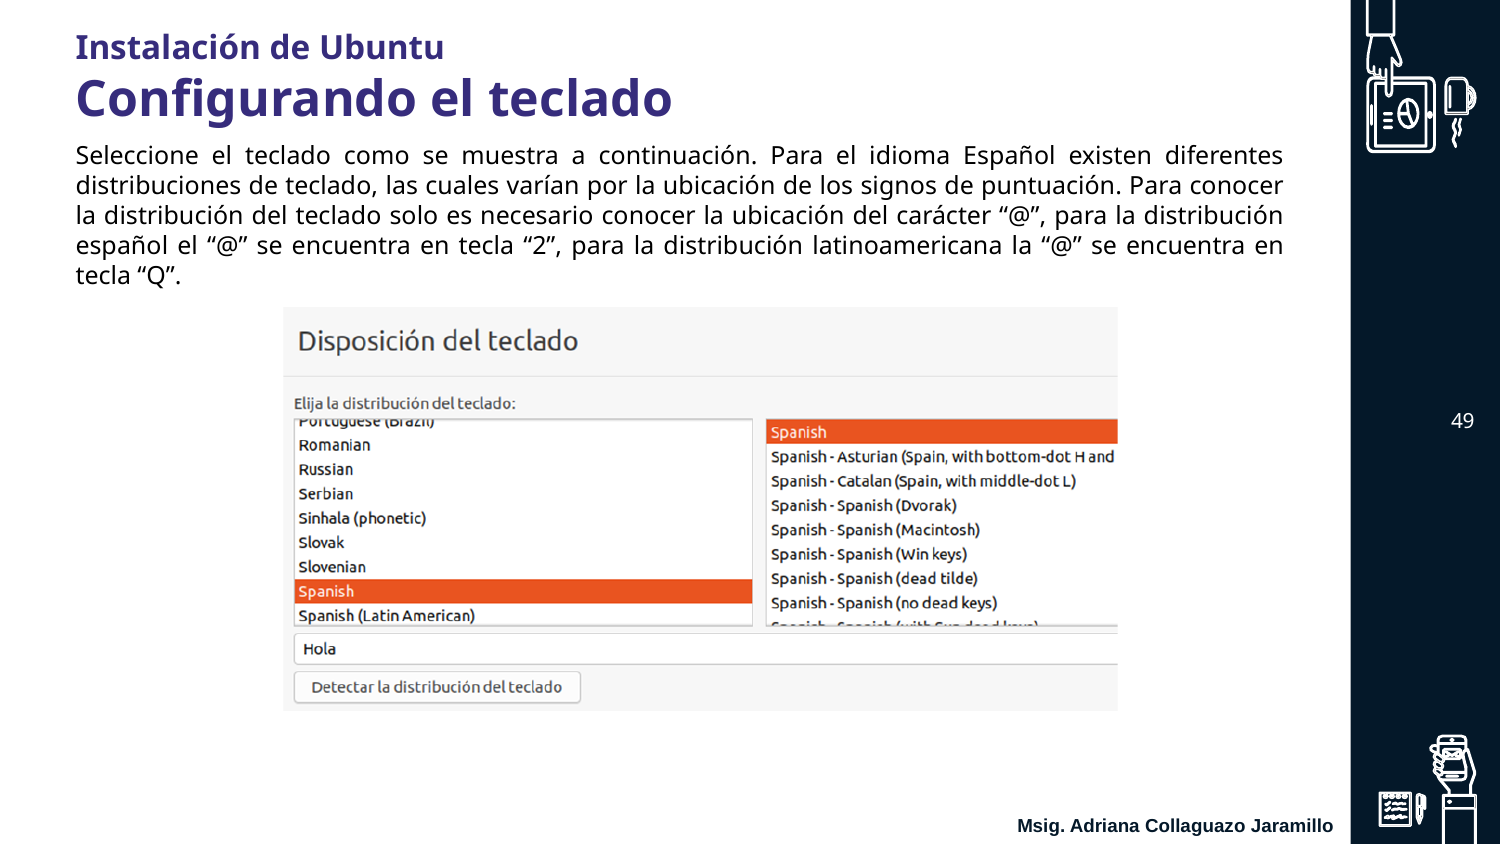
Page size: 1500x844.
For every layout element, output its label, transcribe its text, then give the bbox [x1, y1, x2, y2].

text_box Seleccione el teclado como se muestra a continuación. Para el idioma Español existen diferentes distribuciones de teclado, las cuales varían por la ubicación de los signos de puntuación. Para conocer la distribución del teclado solo es necesario conocer la ubicación del carácter “@”, para la distribución español el “@” se encuentra en tecla “2”, para la distribución latinoamericana la “@” se encuentra en tecla “Q”. [60, 131, 1301, 297]
text_box Instalación de Ubuntu Configurando el teclado [60, 32, 1301, 121]
slide_number ‹#› [1425, 362, 1500, 482]
picture [283, 307, 1118, 711]
